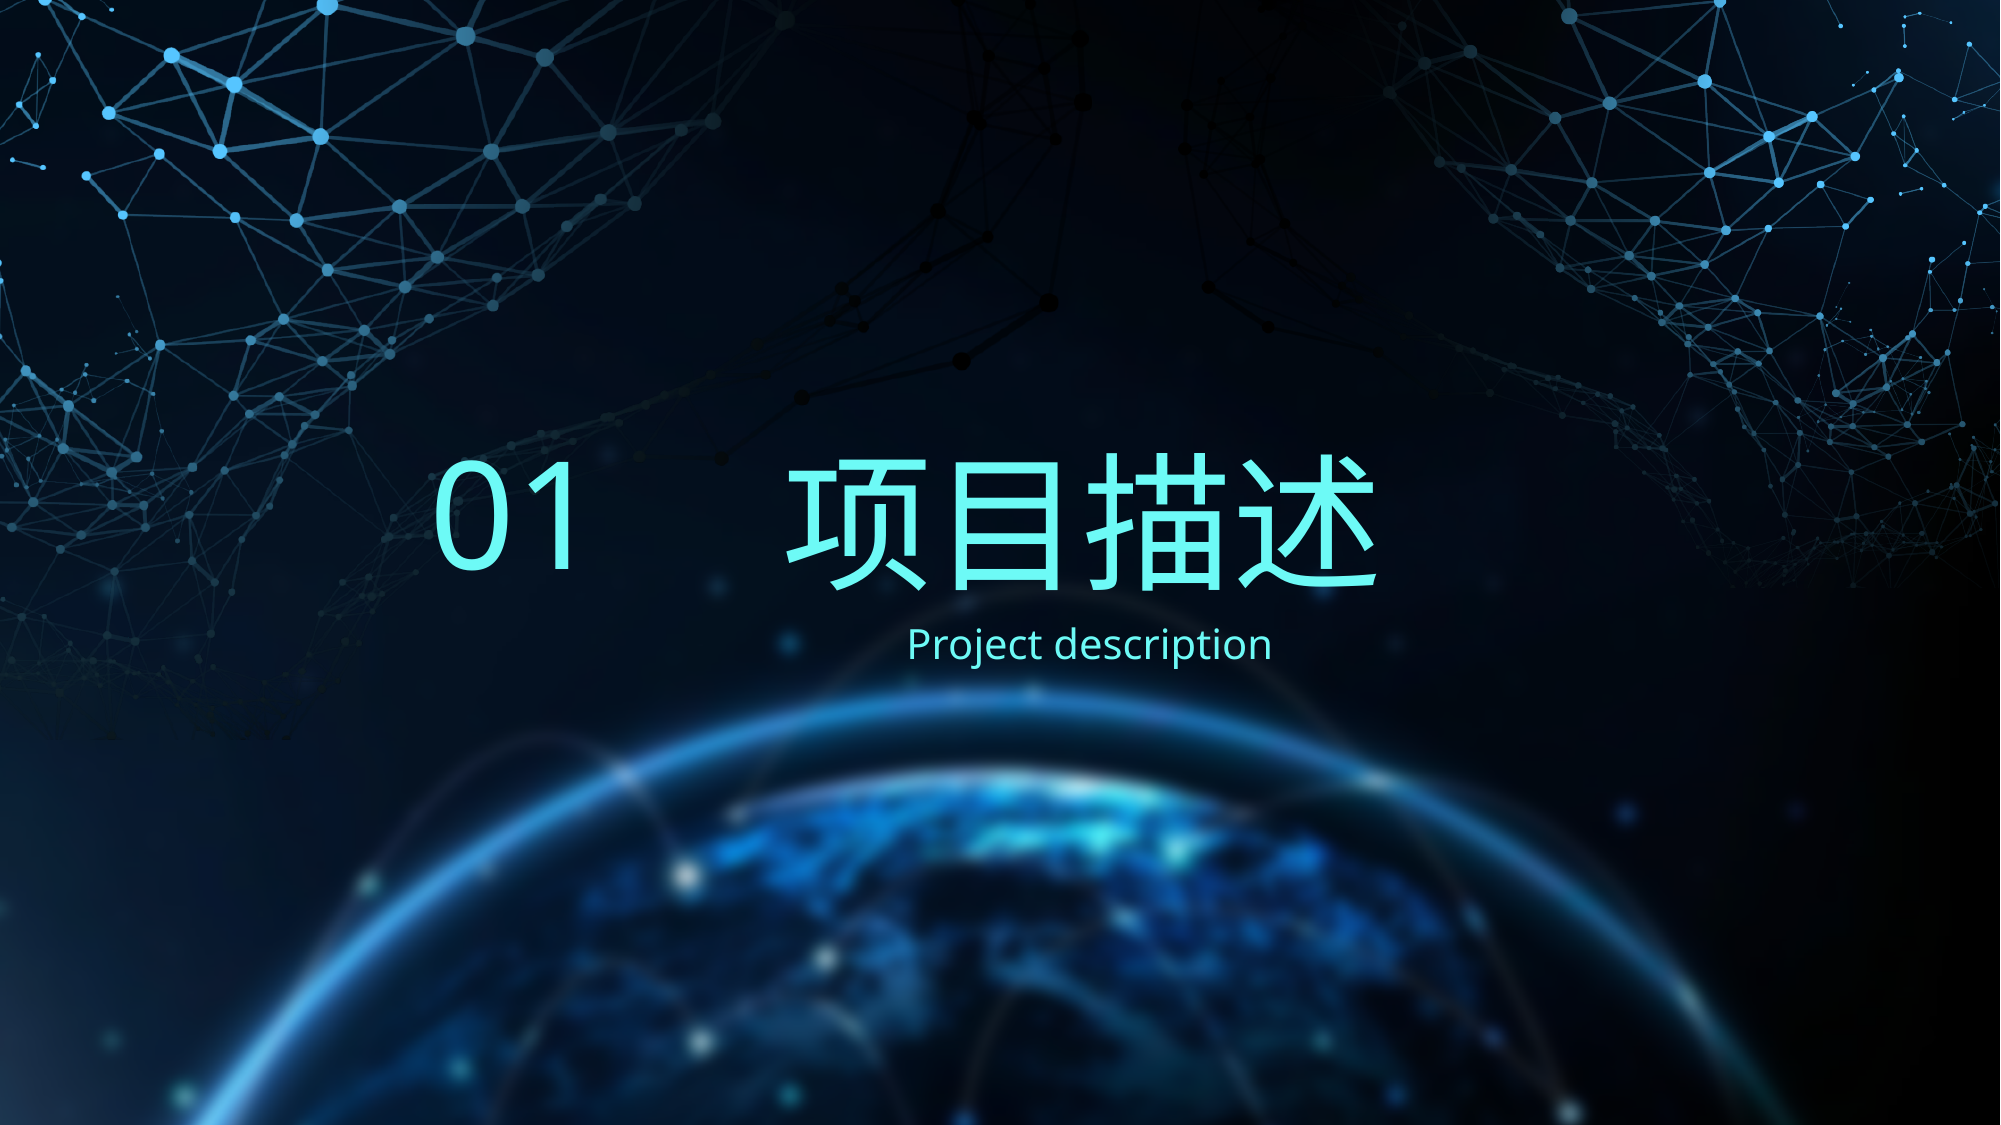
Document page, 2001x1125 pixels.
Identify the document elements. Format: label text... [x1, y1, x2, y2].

text_box Project description [1092, 595, 1178, 676]
text_box 项目描述 [1092, 368, 1178, 595]
picture [0, 0, 2000, 1125]
